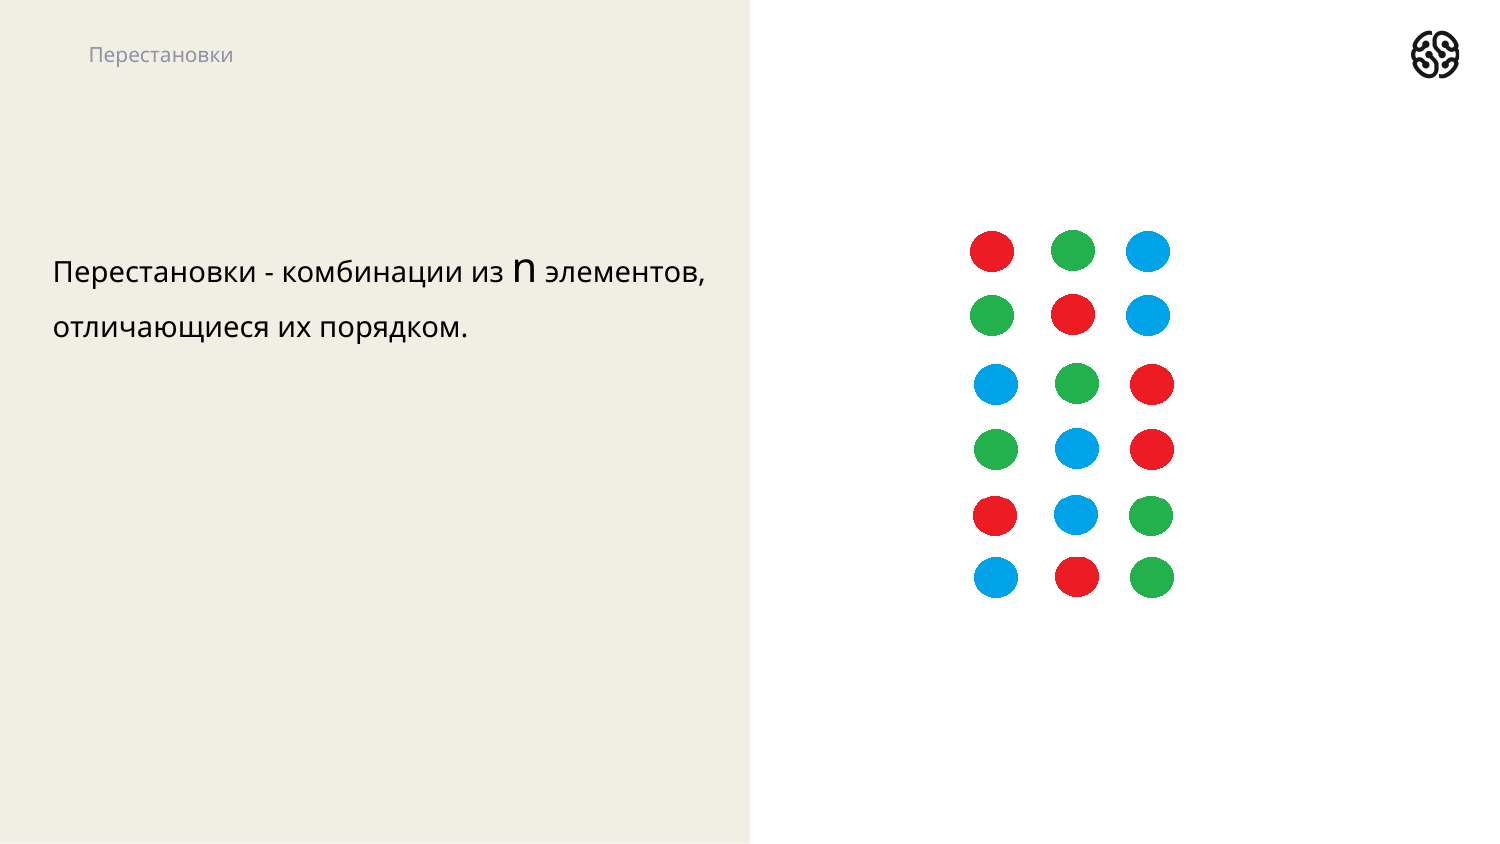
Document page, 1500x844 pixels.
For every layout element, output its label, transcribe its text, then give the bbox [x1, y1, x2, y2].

subtitle Перестановки [88, 24, 750, 84]
text_box Перестановки - комбинации из n элементов, отличающиеся их порядком. [37, 208, 788, 351]
picture [935, 207, 1210, 644]
picture [1411, 30, 1460, 79]
